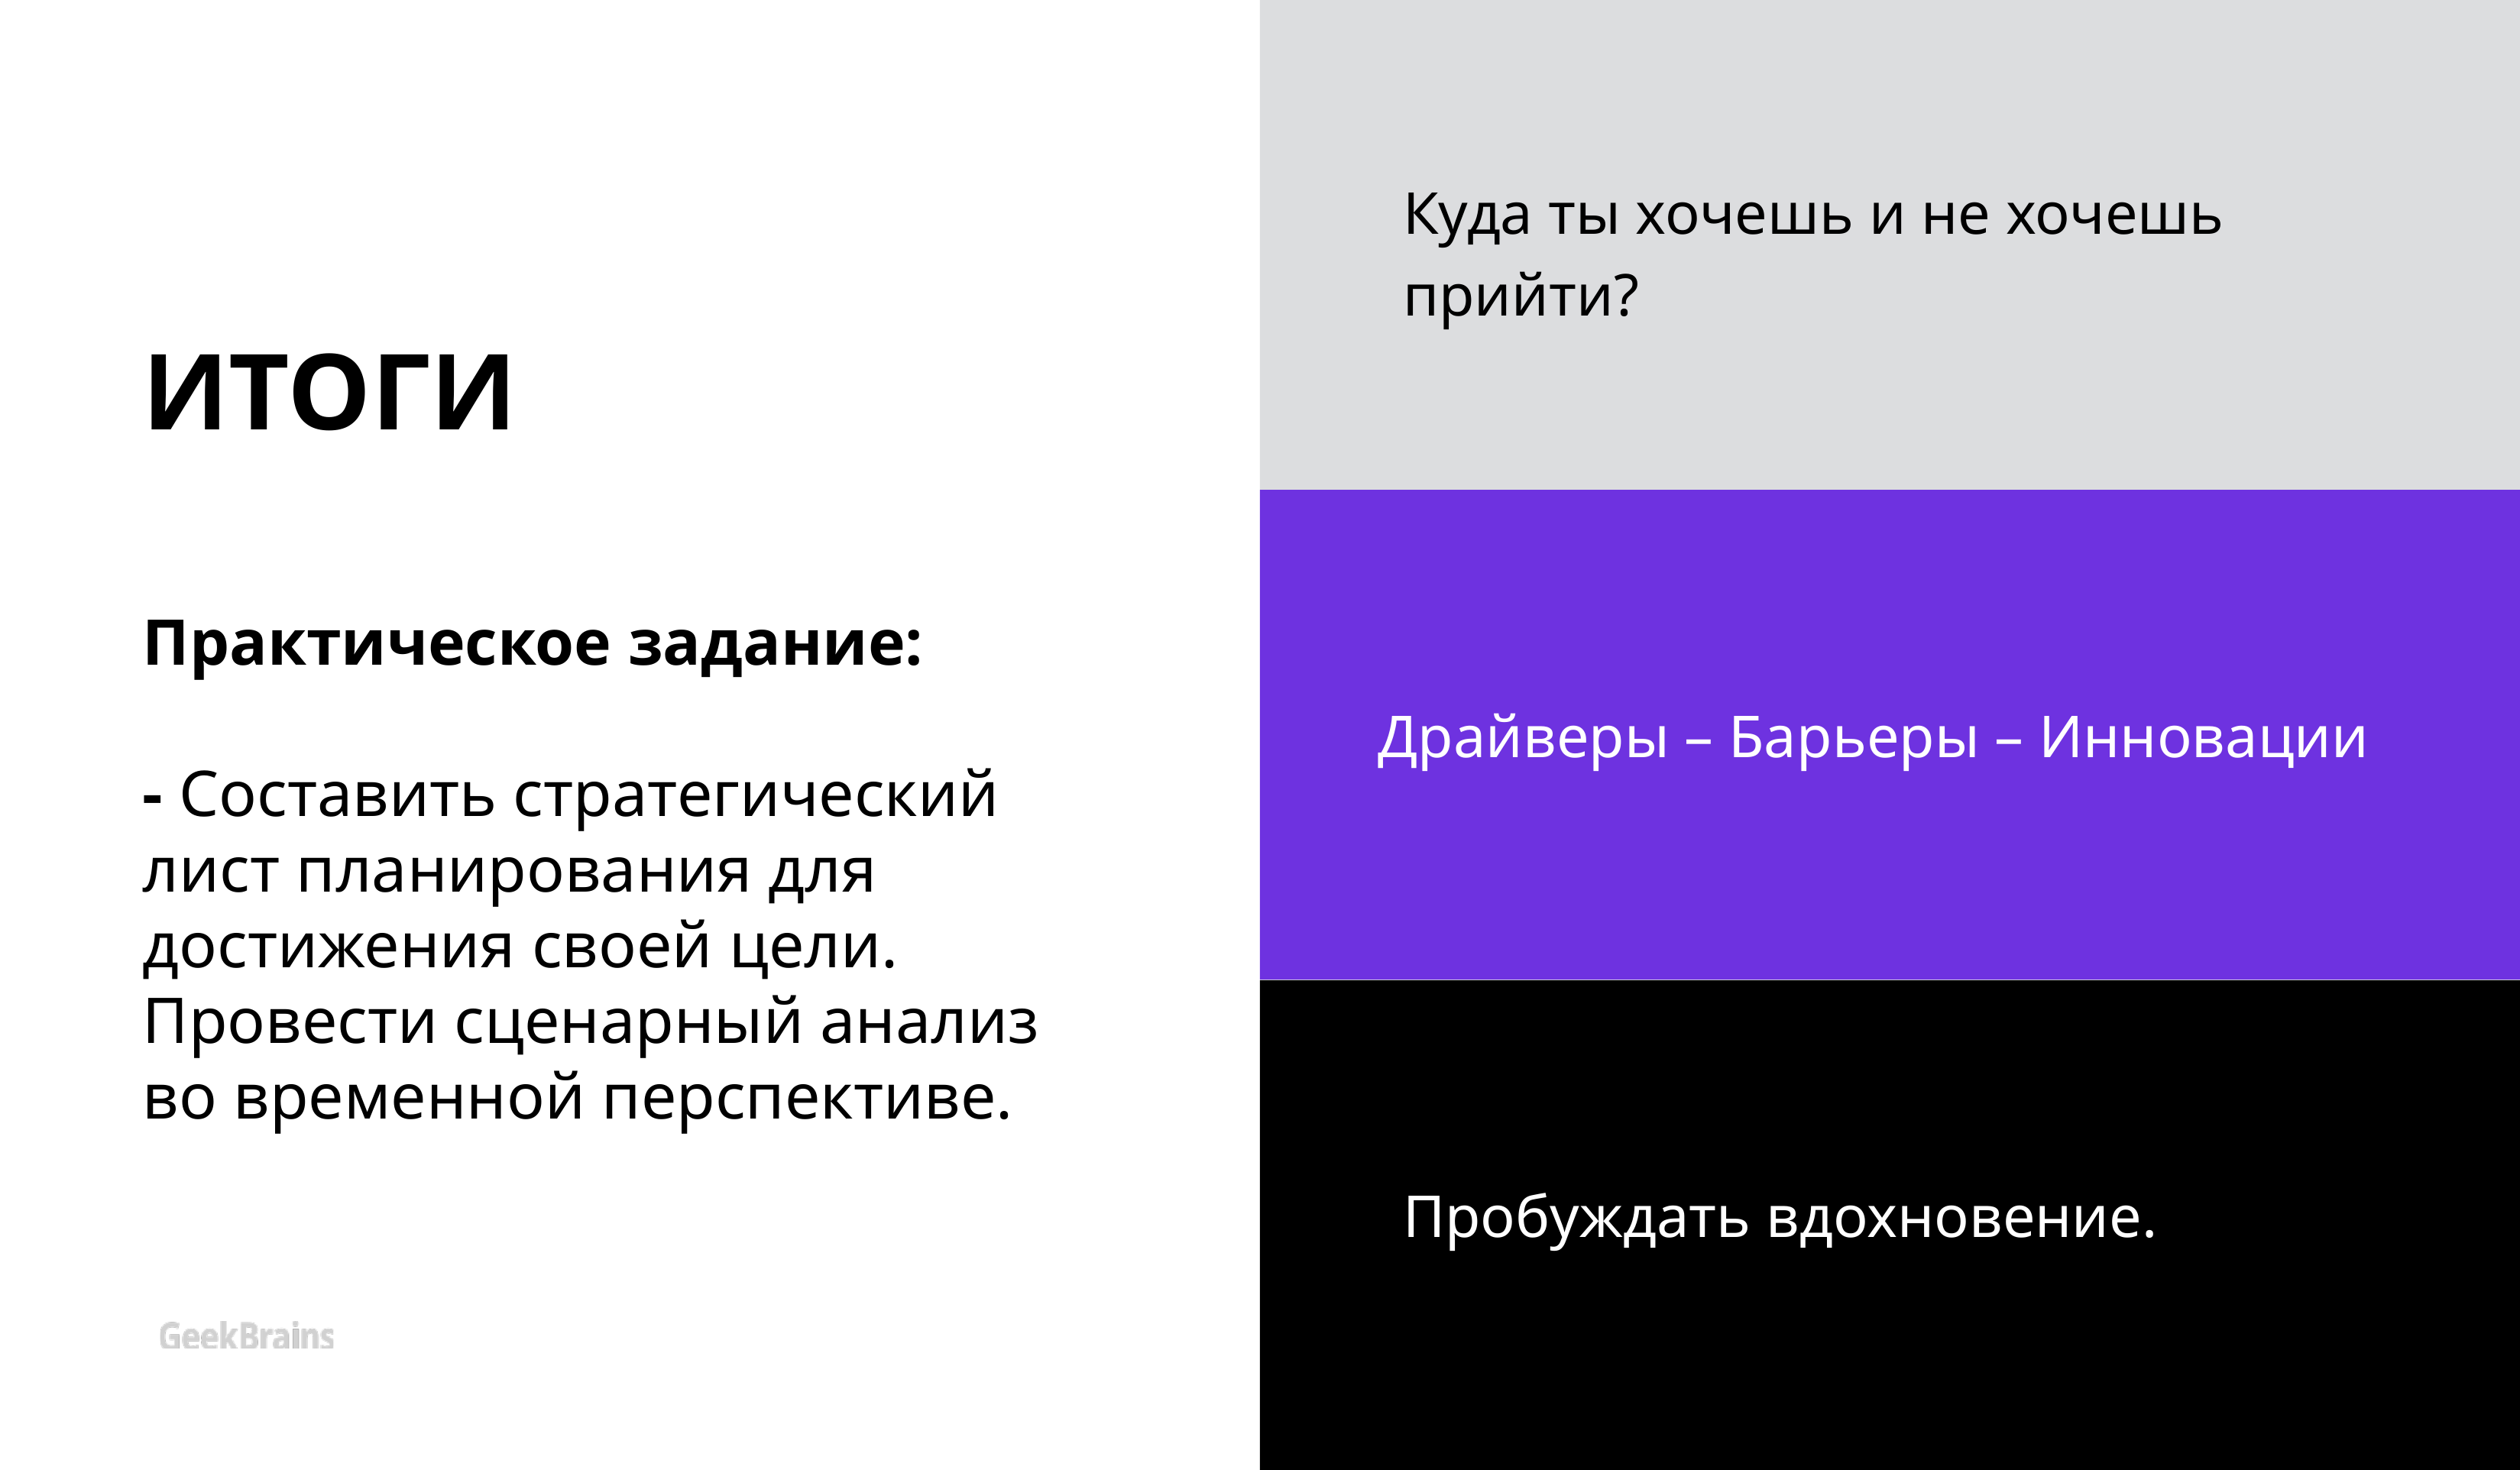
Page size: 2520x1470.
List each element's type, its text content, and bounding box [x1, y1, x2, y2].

title ИТОГИ Практическое задание: - Составить стратегический лист планирования для достижения своей цели. Провести сценарный анализ во временной перспективе. [142, 148, 1111, 1309]
list Куда ты хочешь и не хочешь прийти? [1403, 148, 2371, 343]
list Пробуждать вдохновение. [1403, 1114, 2396, 1301]
list Драйверы – Барьеры – Инновации [1378, 637, 2396, 832]
